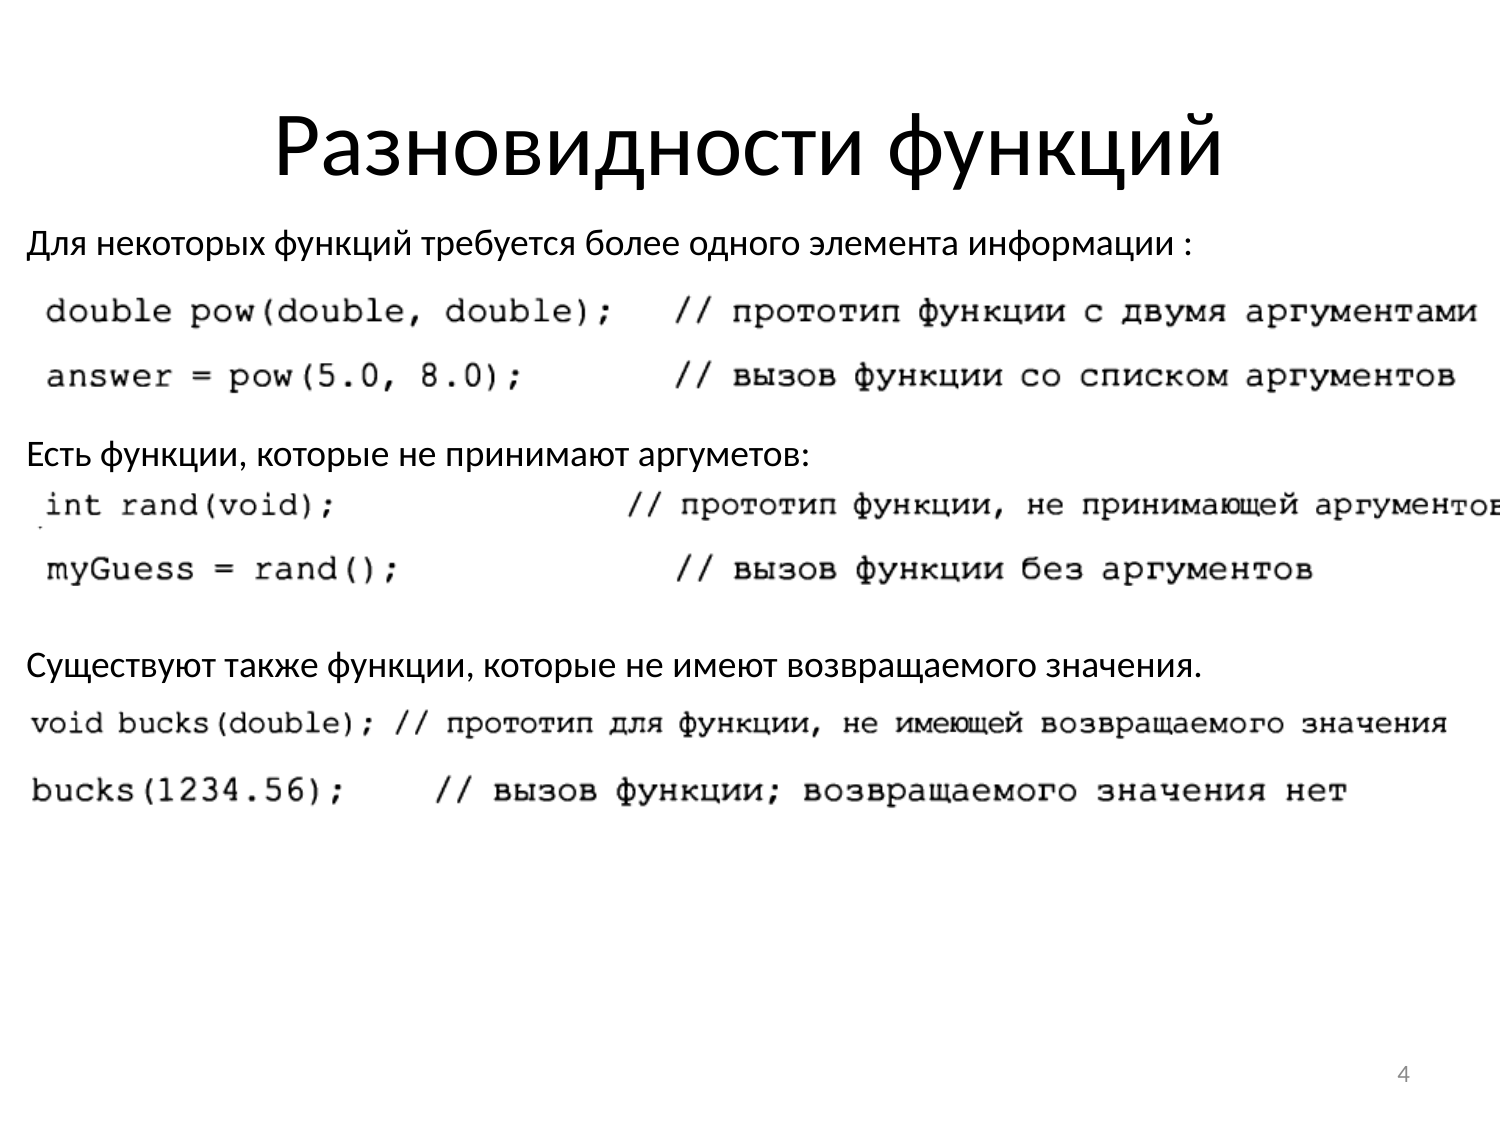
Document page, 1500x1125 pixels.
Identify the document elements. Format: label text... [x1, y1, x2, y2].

picture [11, 691, 1466, 745]
picture [11, 484, 1500, 587]
text_box Для некоторых функций требуется более одного элемента информации : [11, 210, 1278, 271]
text_box Существуют также функции, которые не имеют возвращаемого значения. [11, 632, 1313, 690]
slide_number 4 [1074, 1042, 1425, 1103]
picture [11, 761, 1384, 821]
picture [11, 280, 1500, 411]
text_box Есть функции, которые не принимают аргуметов: [11, 421, 1278, 482]
title Разновидности функций [75, 45, 1425, 233]
